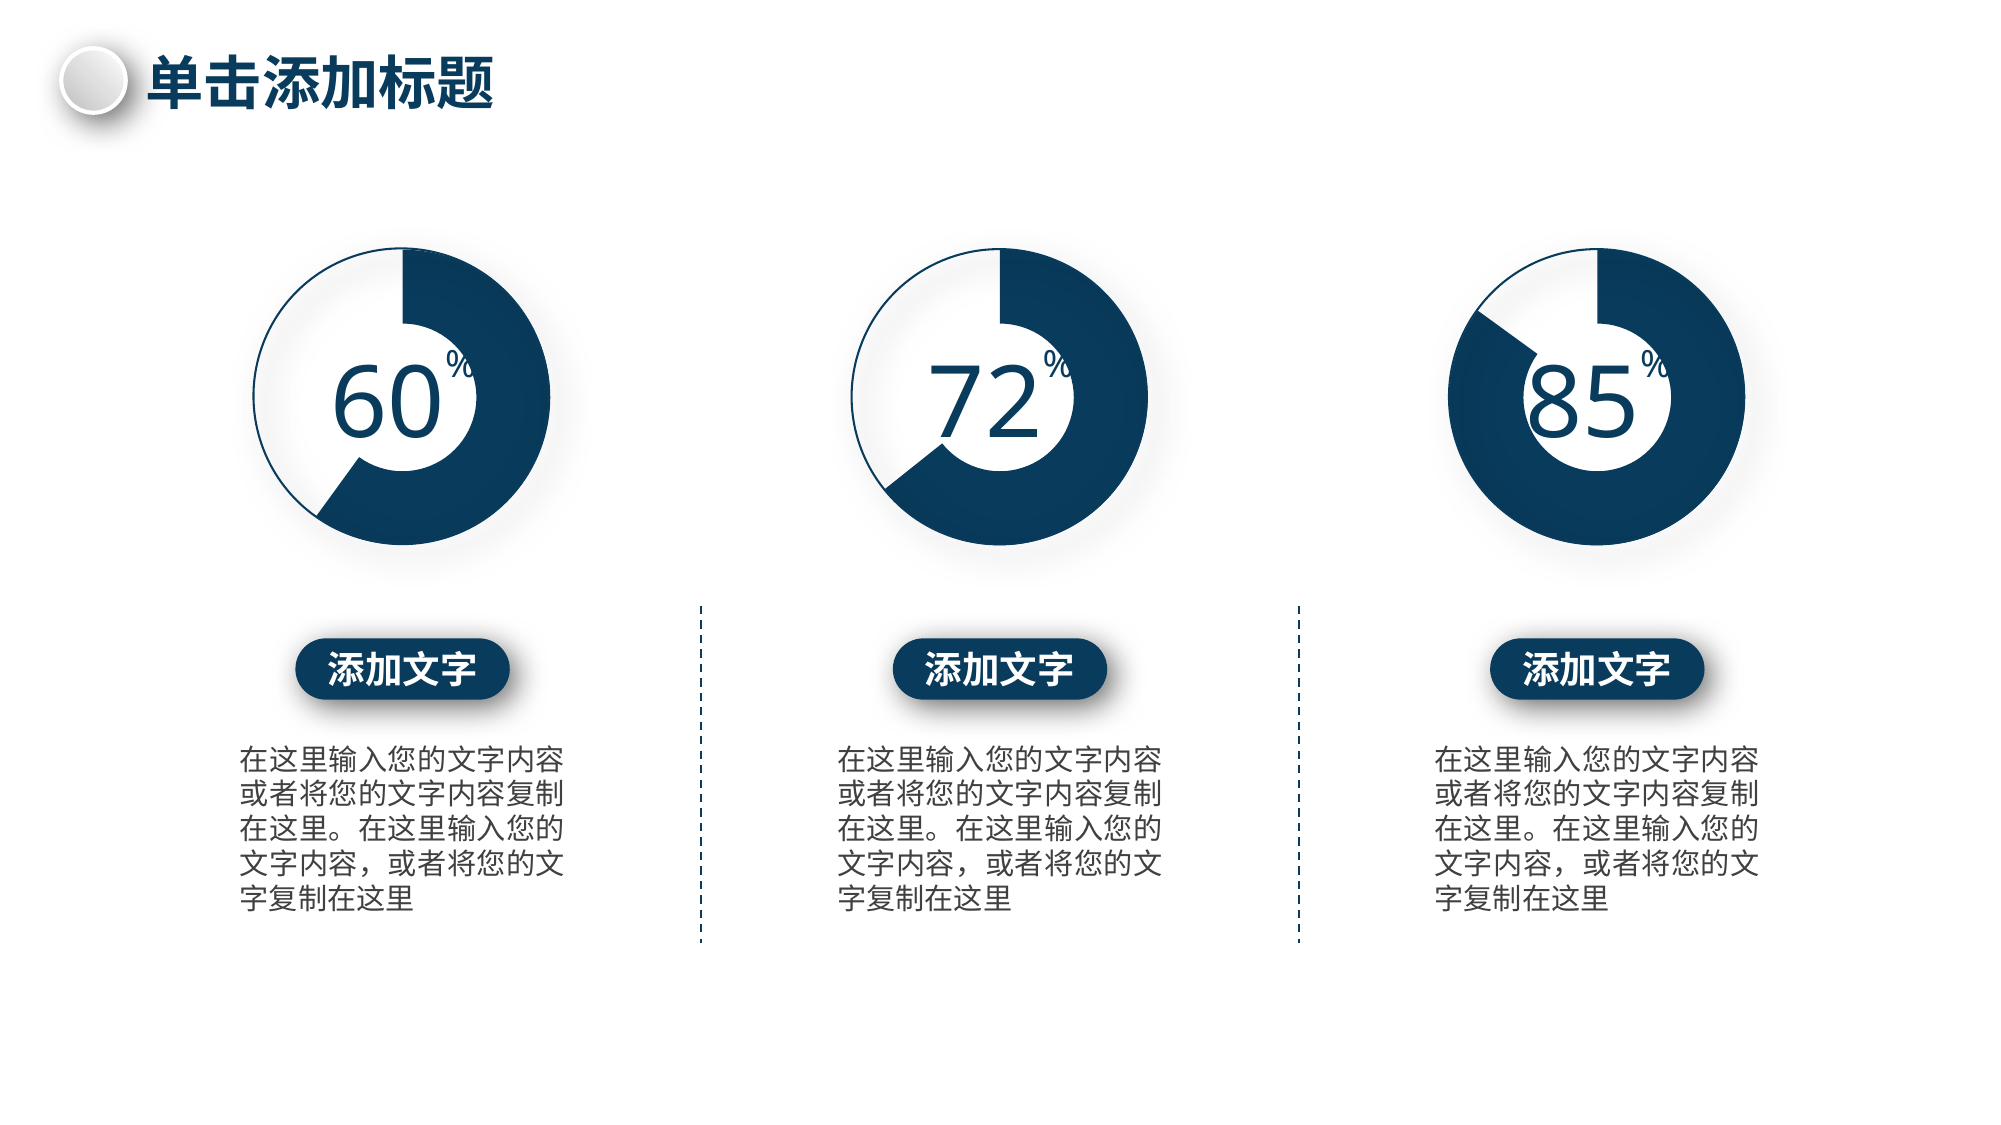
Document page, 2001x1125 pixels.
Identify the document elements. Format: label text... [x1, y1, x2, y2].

text_box [60, 47, 127, 114]
text_box 添加文字 [294, 637, 512, 701]
text_box 在这里输入您的文字内容或者将您的文字内容复制在这里。在这里输入您的文字内容，或者将您的文字复制在这里 [1419, 733, 1775, 923]
chart [769, 243, 1231, 552]
chart [1366, 243, 1829, 552]
text_box 添加文字 [1489, 637, 1706, 701]
text_box 单击添加标题 [130, 38, 890, 124]
chart [171, 243, 634, 552]
text_box 添加文字 [891, 637, 1109, 701]
text_box 在这里输入您的文字内容或者将您的文字内容复制在这里。在这里输入您的文字内容，或者将您的文字复制在这里 [822, 733, 1178, 923]
text_box 在这里输入您的文字内容或者将您的文字内容复制在这里。在这里输入您的文字内容，或者将您的文字复制在这里 [224, 733, 581, 923]
